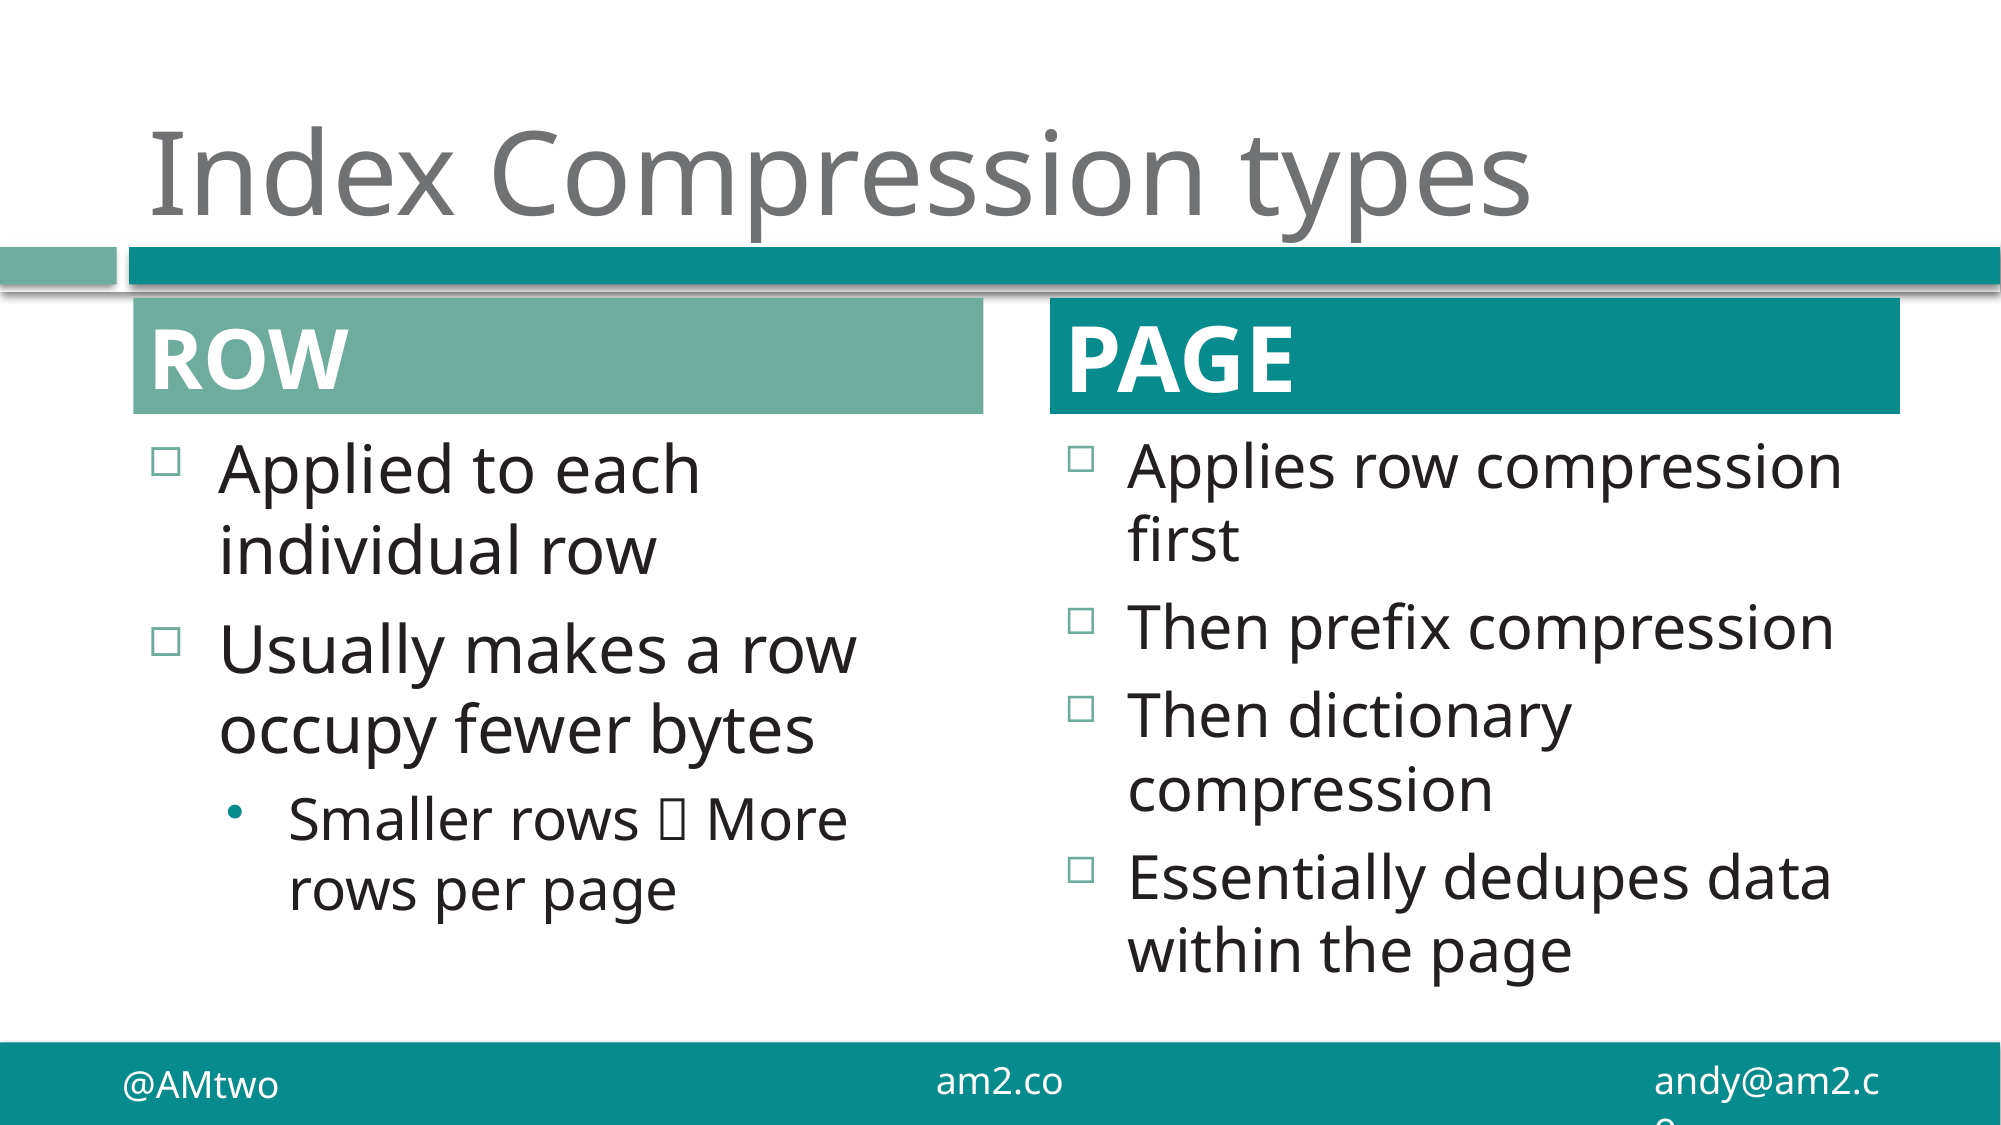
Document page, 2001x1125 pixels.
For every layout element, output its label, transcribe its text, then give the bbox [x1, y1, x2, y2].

list PAGE [1050, 297, 1900, 414]
title Index Compression types [133, 25, 1918, 246]
list Applies row compression first Then prefix compression Then dictionary compression Essentially dedupes data within the page [1050, 419, 1900, 995]
list ROW [133, 297, 984, 414]
list Applied to each individual row Usually makes a row occupy fewer bytes Smaller rows  More rows per page [133, 419, 984, 995]
